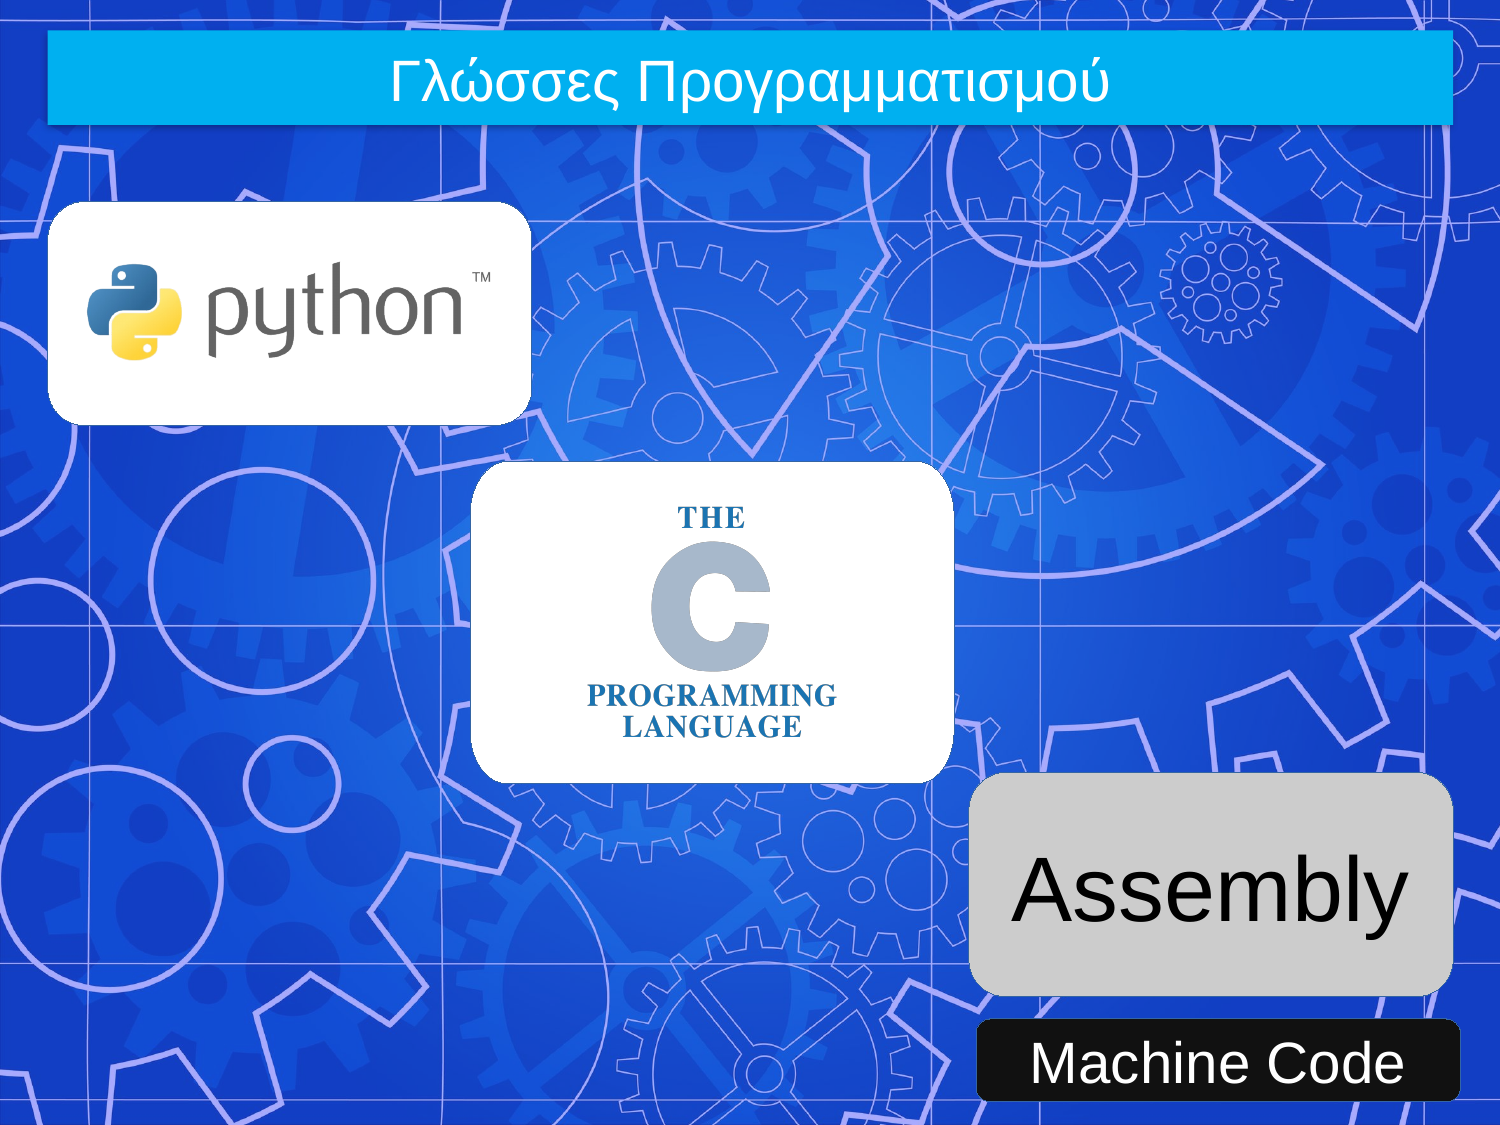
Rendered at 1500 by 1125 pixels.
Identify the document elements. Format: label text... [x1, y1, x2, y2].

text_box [469, 461, 955, 784]
text_box Machine Code [976, 1018, 1461, 1102]
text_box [47, 201, 532, 426]
text_box Γλώσσες Προγραμματισμού [47, 29, 1454, 126]
text_box Assembly [968, 772, 1454, 997]
picture [0, 0, 1500, 1125]
